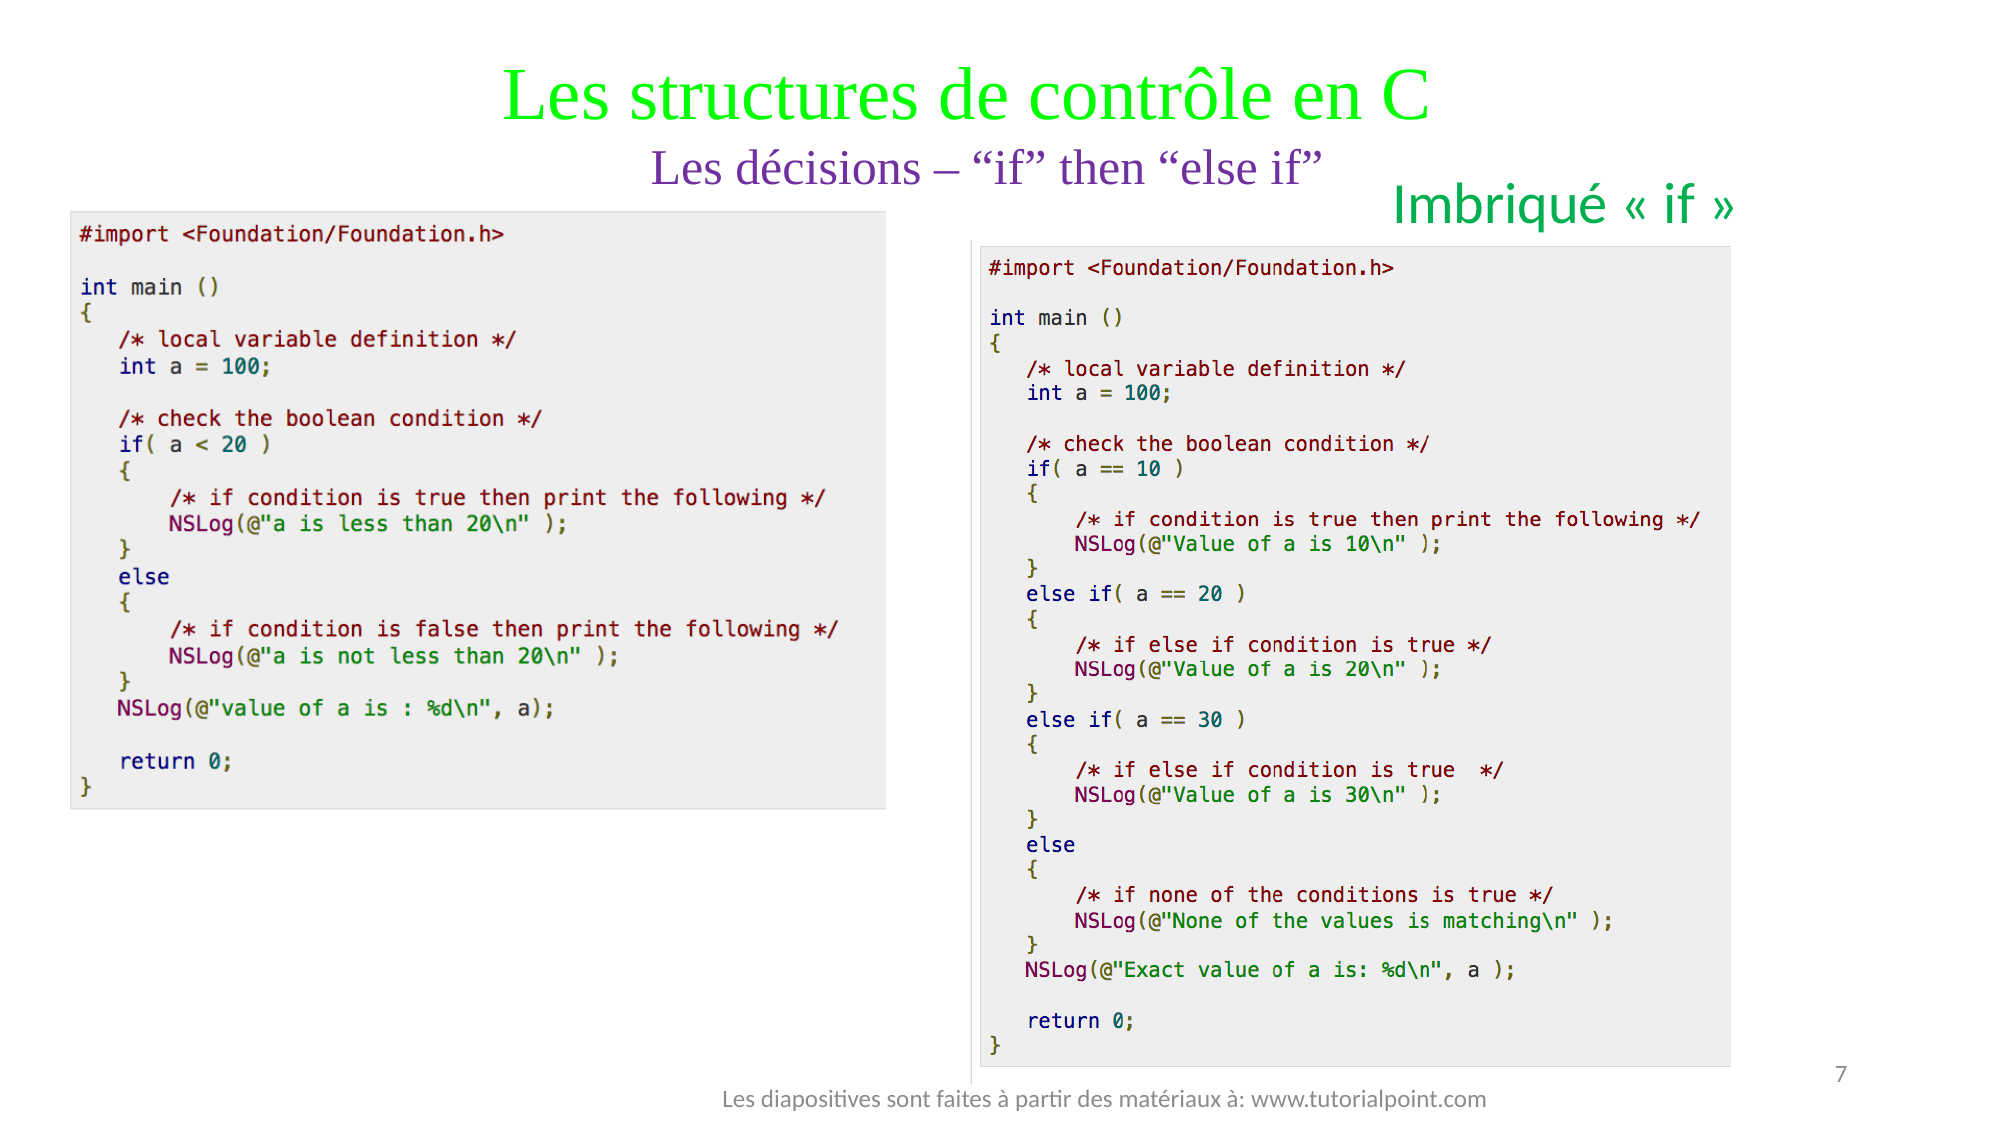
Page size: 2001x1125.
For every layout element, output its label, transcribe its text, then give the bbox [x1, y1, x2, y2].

text_box Imbriqué « if » [1283, 157, 1847, 243]
slide_number 7 [1412, 1042, 1863, 1103]
picture [64, 204, 886, 823]
text_box Les structures de contrôle en C Les décisions – “if” then “else if” [487, 37, 1488, 203]
picture [970, 240, 1731, 1084]
footer Les diapositives sont faites à partir des matériaux à: www.tutorialpoint.com [647, 1067, 1564, 1125]
